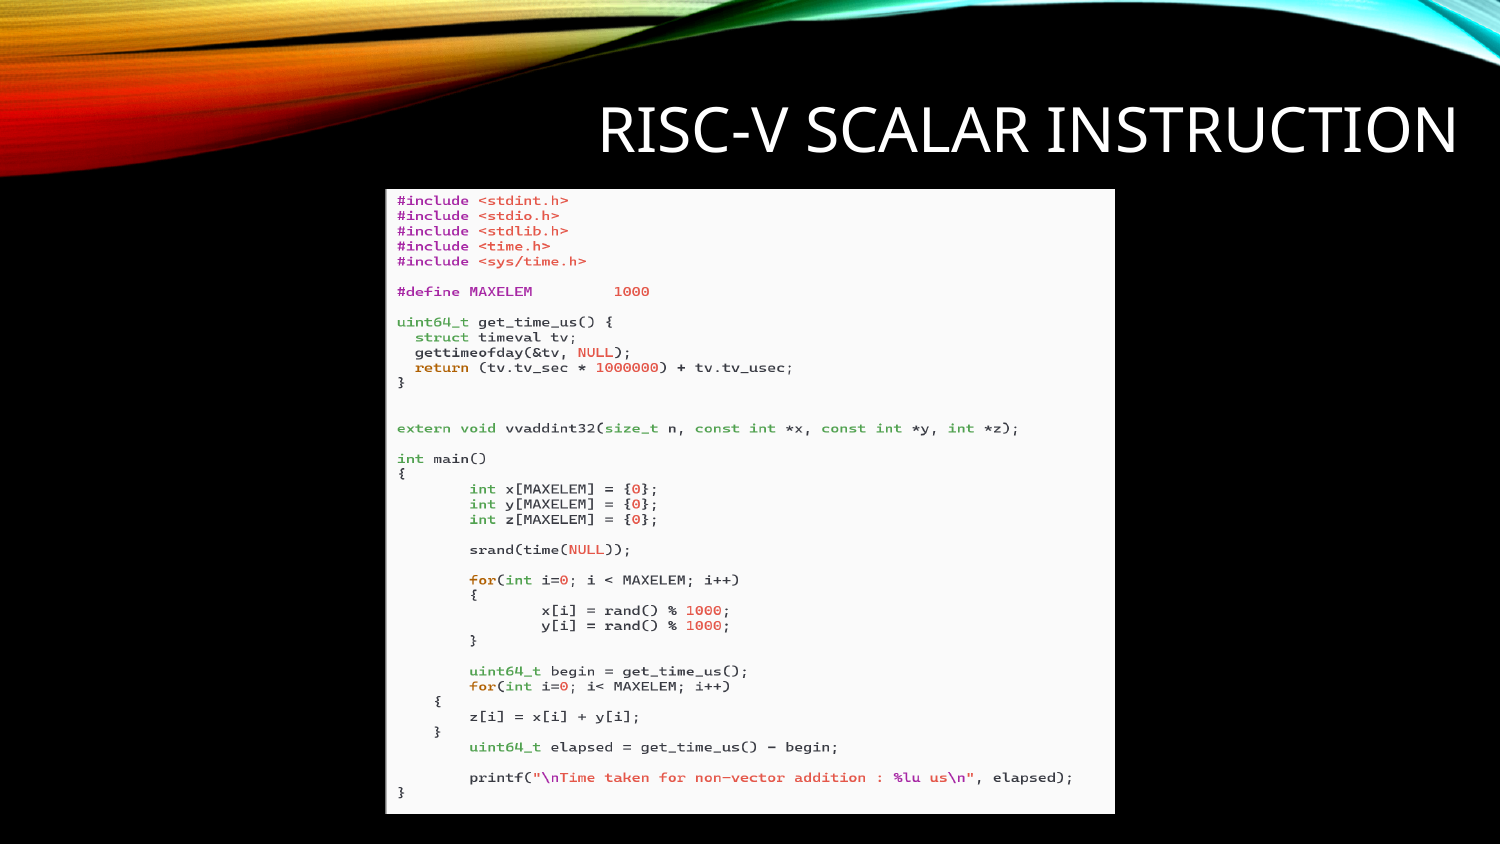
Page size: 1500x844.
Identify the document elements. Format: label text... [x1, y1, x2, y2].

picture [0, 0, 1500, 178]
picture [384, 189, 1116, 814]
title RISC-V SCALAR INSTRUCTION [345, 52, 1473, 212]
